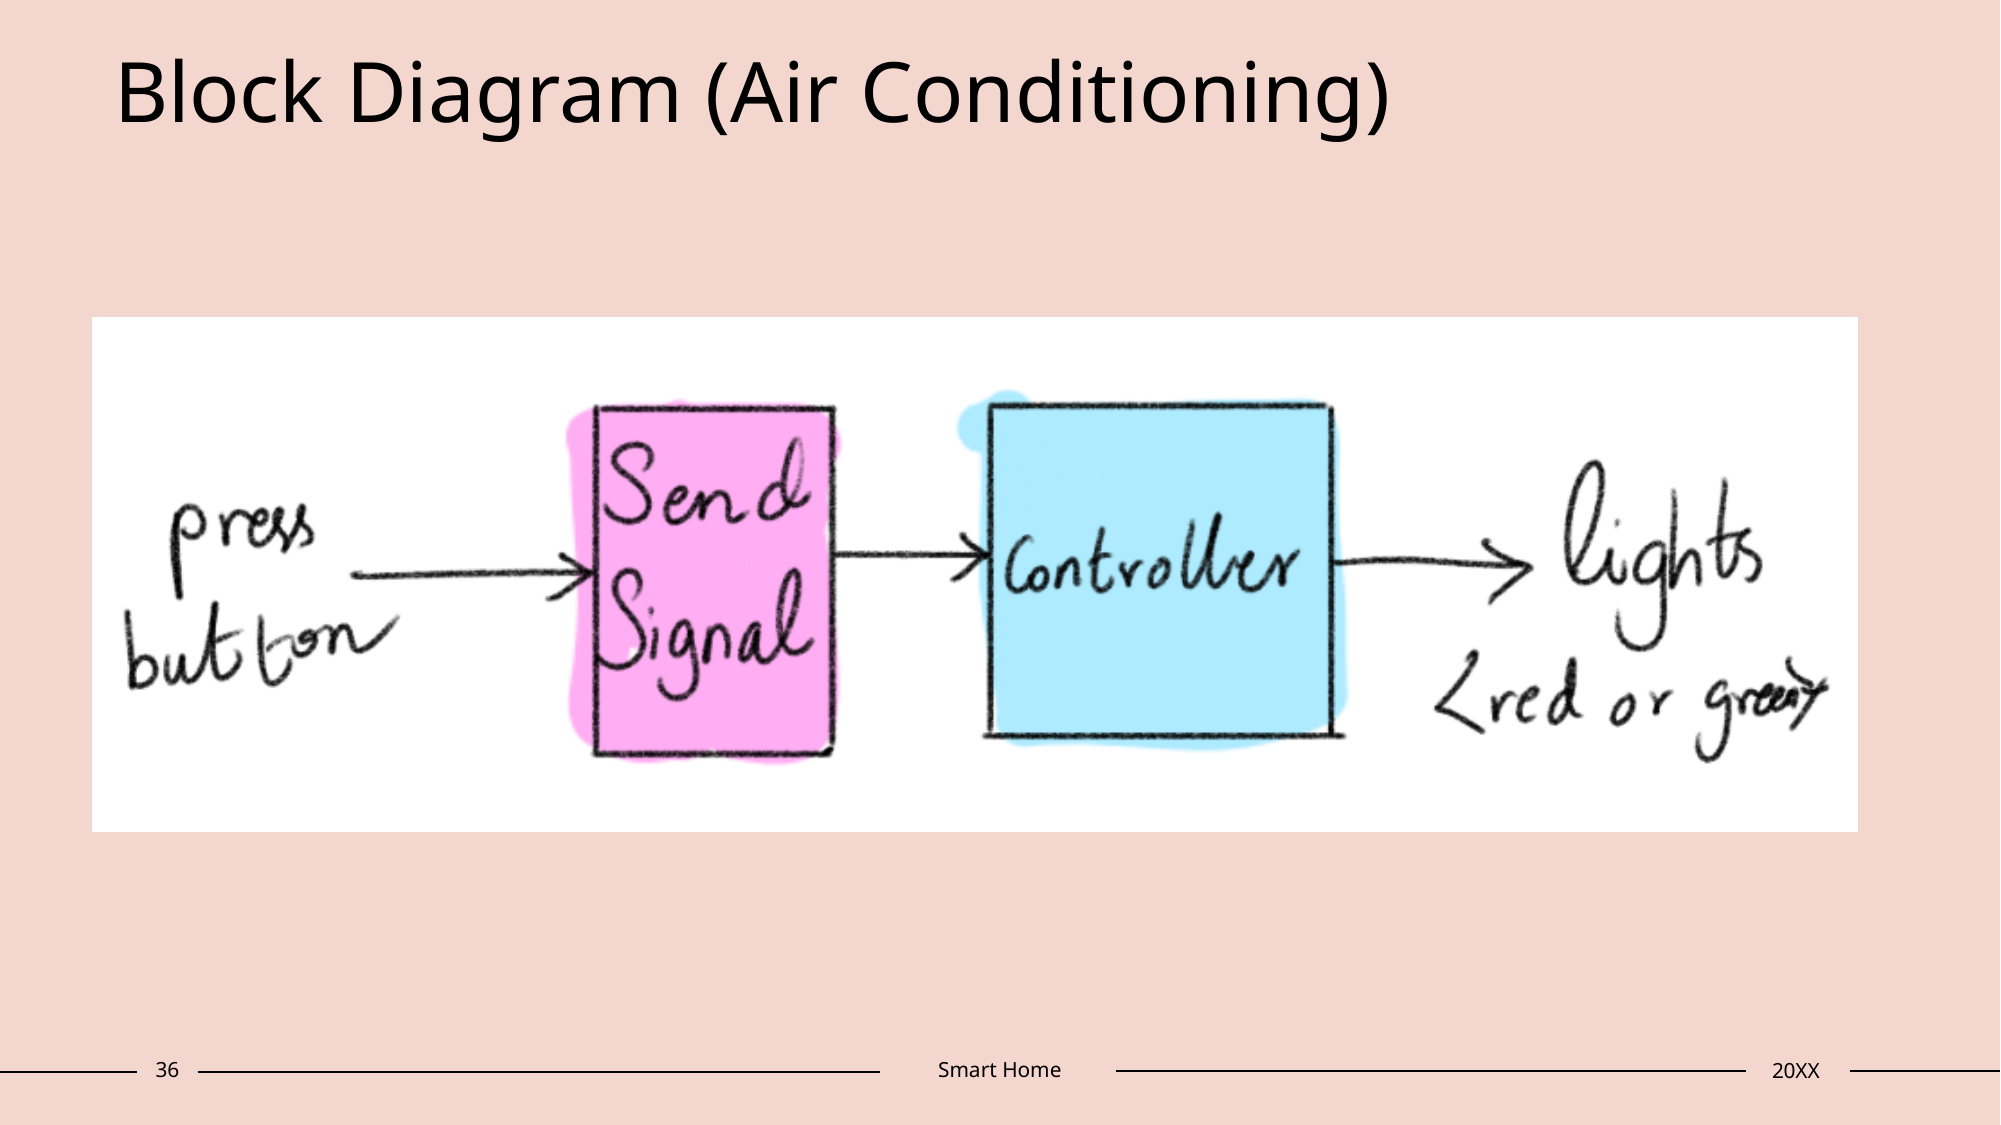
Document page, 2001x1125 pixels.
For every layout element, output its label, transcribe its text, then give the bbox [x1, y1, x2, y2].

picture [92, 317, 1858, 832]
slide_number 36 [137, 1050, 198, 1091]
title Block Diagram (Air Conditioning) [55, 32, 1472, 157]
slide_number 20XX [1743, 1050, 1849, 1091]
footer Smart Home [879, 1050, 1120, 1091]
